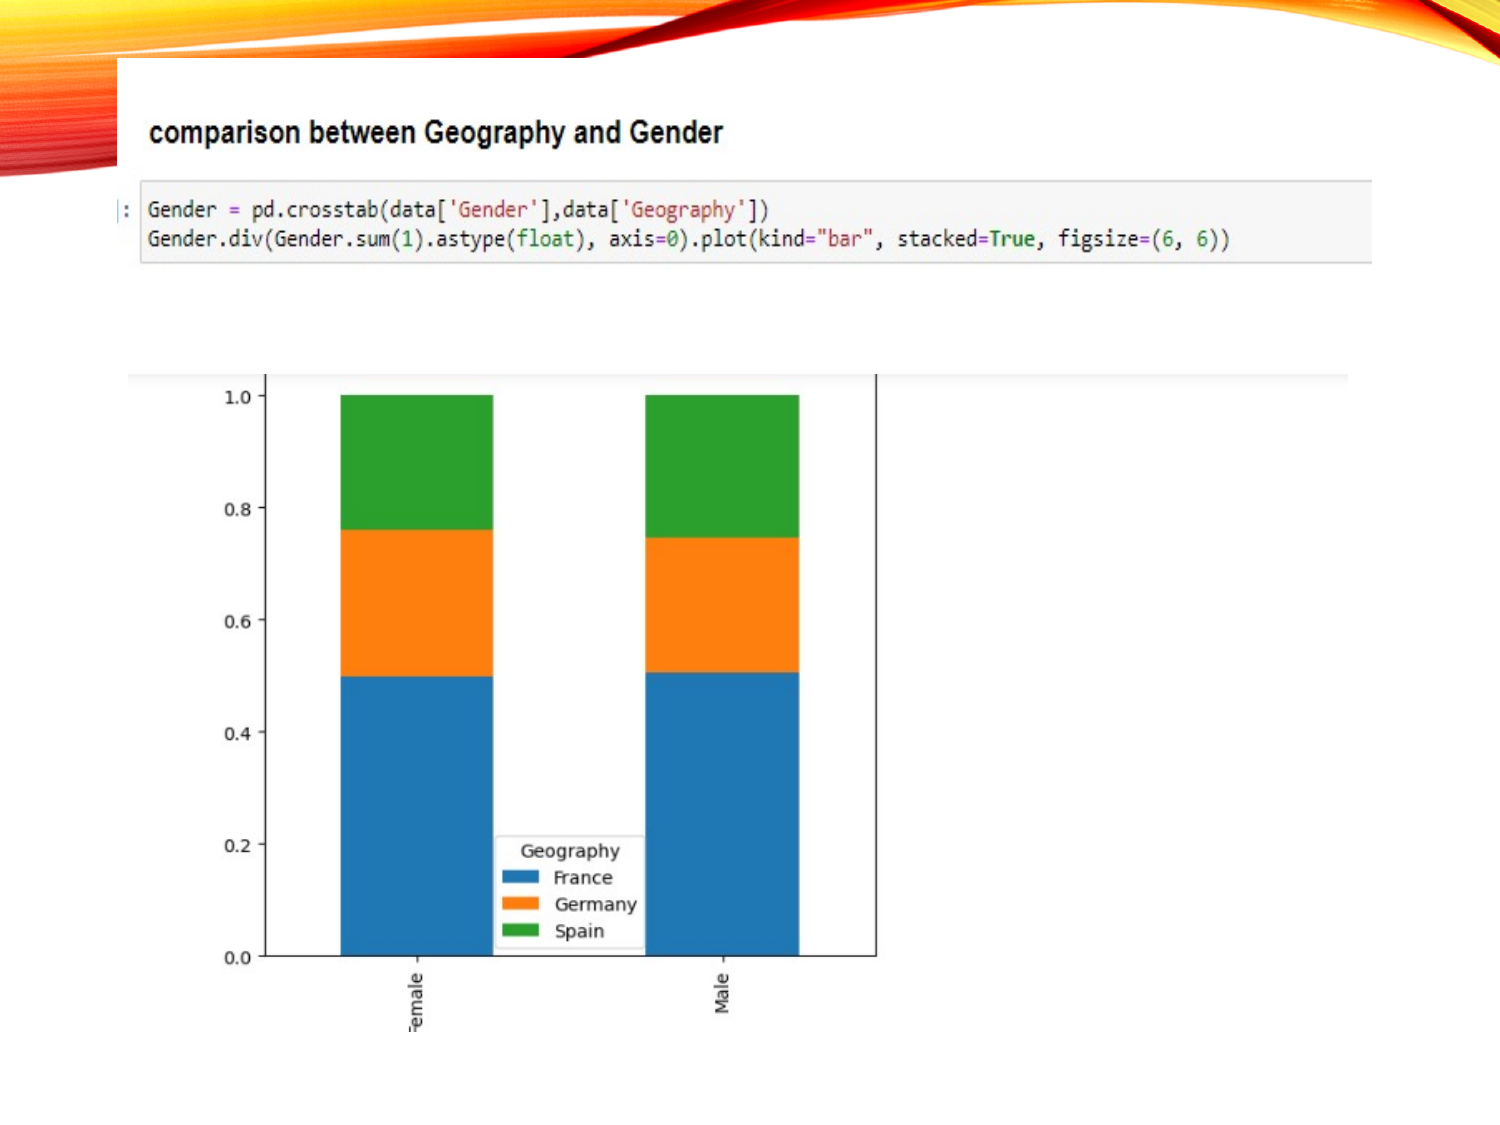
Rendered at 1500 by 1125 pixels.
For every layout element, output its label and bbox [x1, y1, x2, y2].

list [128, 374, 1348, 1032]
picture [0, 0, 1500, 270]
